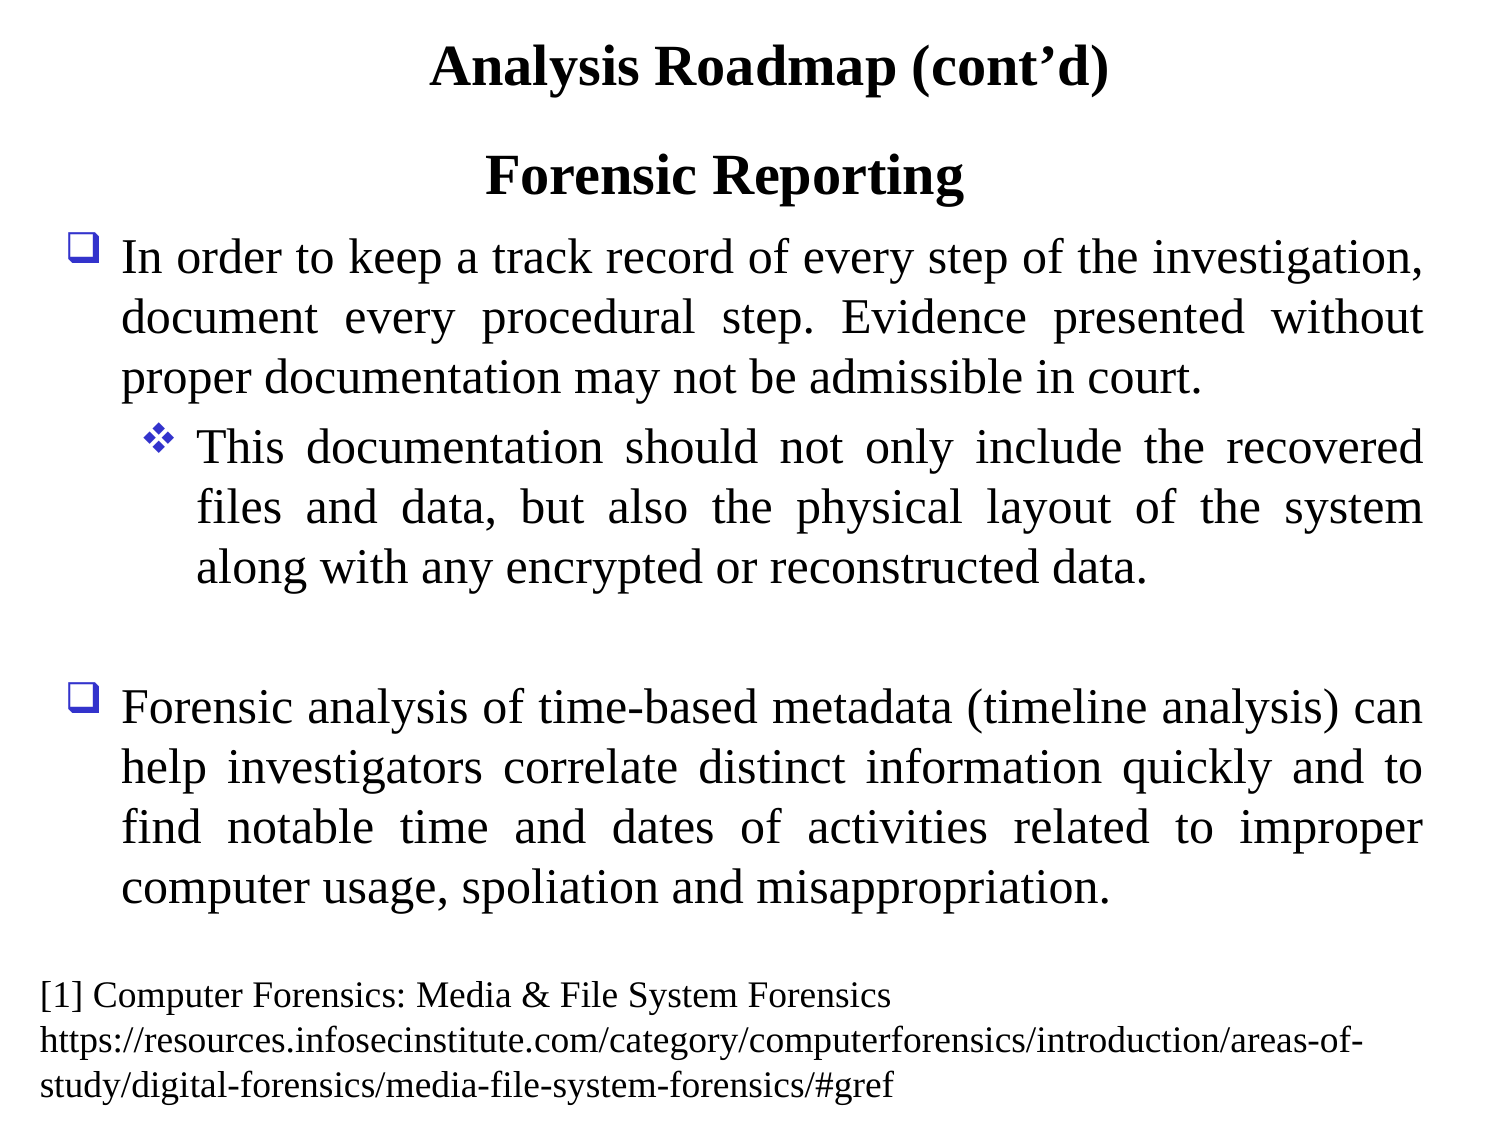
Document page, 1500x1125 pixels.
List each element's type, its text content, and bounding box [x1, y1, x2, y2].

text_box Forensic Reporting [412, 129, 1038, 213]
text_box [1] Computer Forensics: Media & File System Forensics https://resources.infosecinstitute.com/category/computerforensics/introduction/areas-of-study/digital-forensics/media-file-system-forensics/#gref [24, 962, 1475, 1113]
text_box Analysis Roadmap (cont’d) [99, 0, 1440, 125]
text_box In order to keep a track record of every step of the investigation, document every procedural step. Evidence presented without proper documentation may not be admissible in court. This documentation should not only include the recovered files and data, but also the physical layout of the system along with any encrypted or reconstructed data. Forensic analysis of time-based metadata (timeline analysis) can help investigators correlate distinct information quickly and to find notable time and dates of activities related to improper computer usage, spoliation and misappropriation. [49, 224, 1440, 913]
